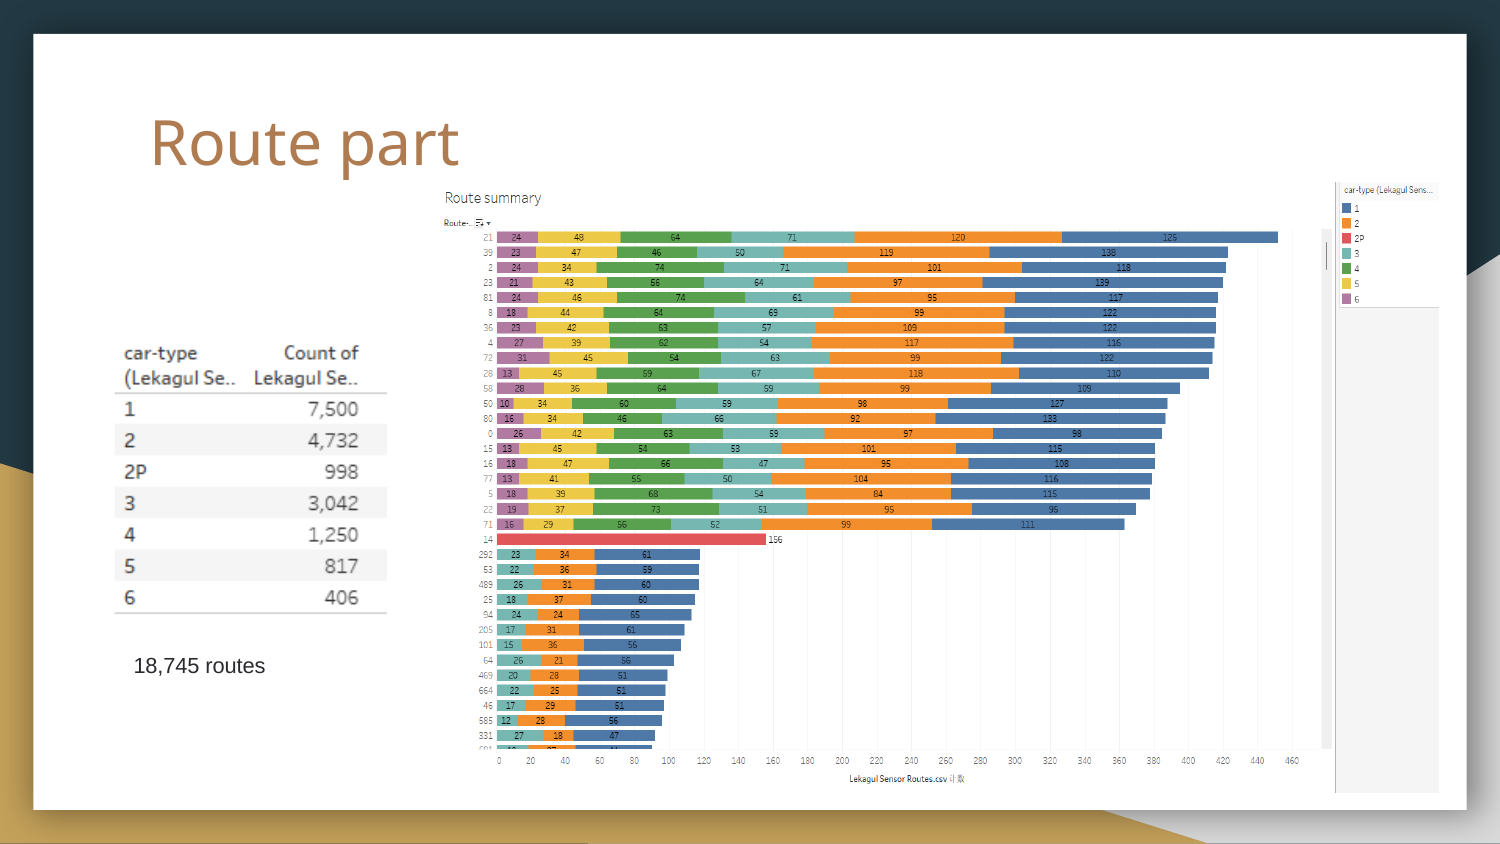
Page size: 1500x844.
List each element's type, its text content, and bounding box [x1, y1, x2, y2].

picture [438, 181, 1439, 793]
picture [103, 322, 388, 633]
title Route part [134, 88, 1366, 245]
text_box 18,745 routes [118, 637, 433, 729]
